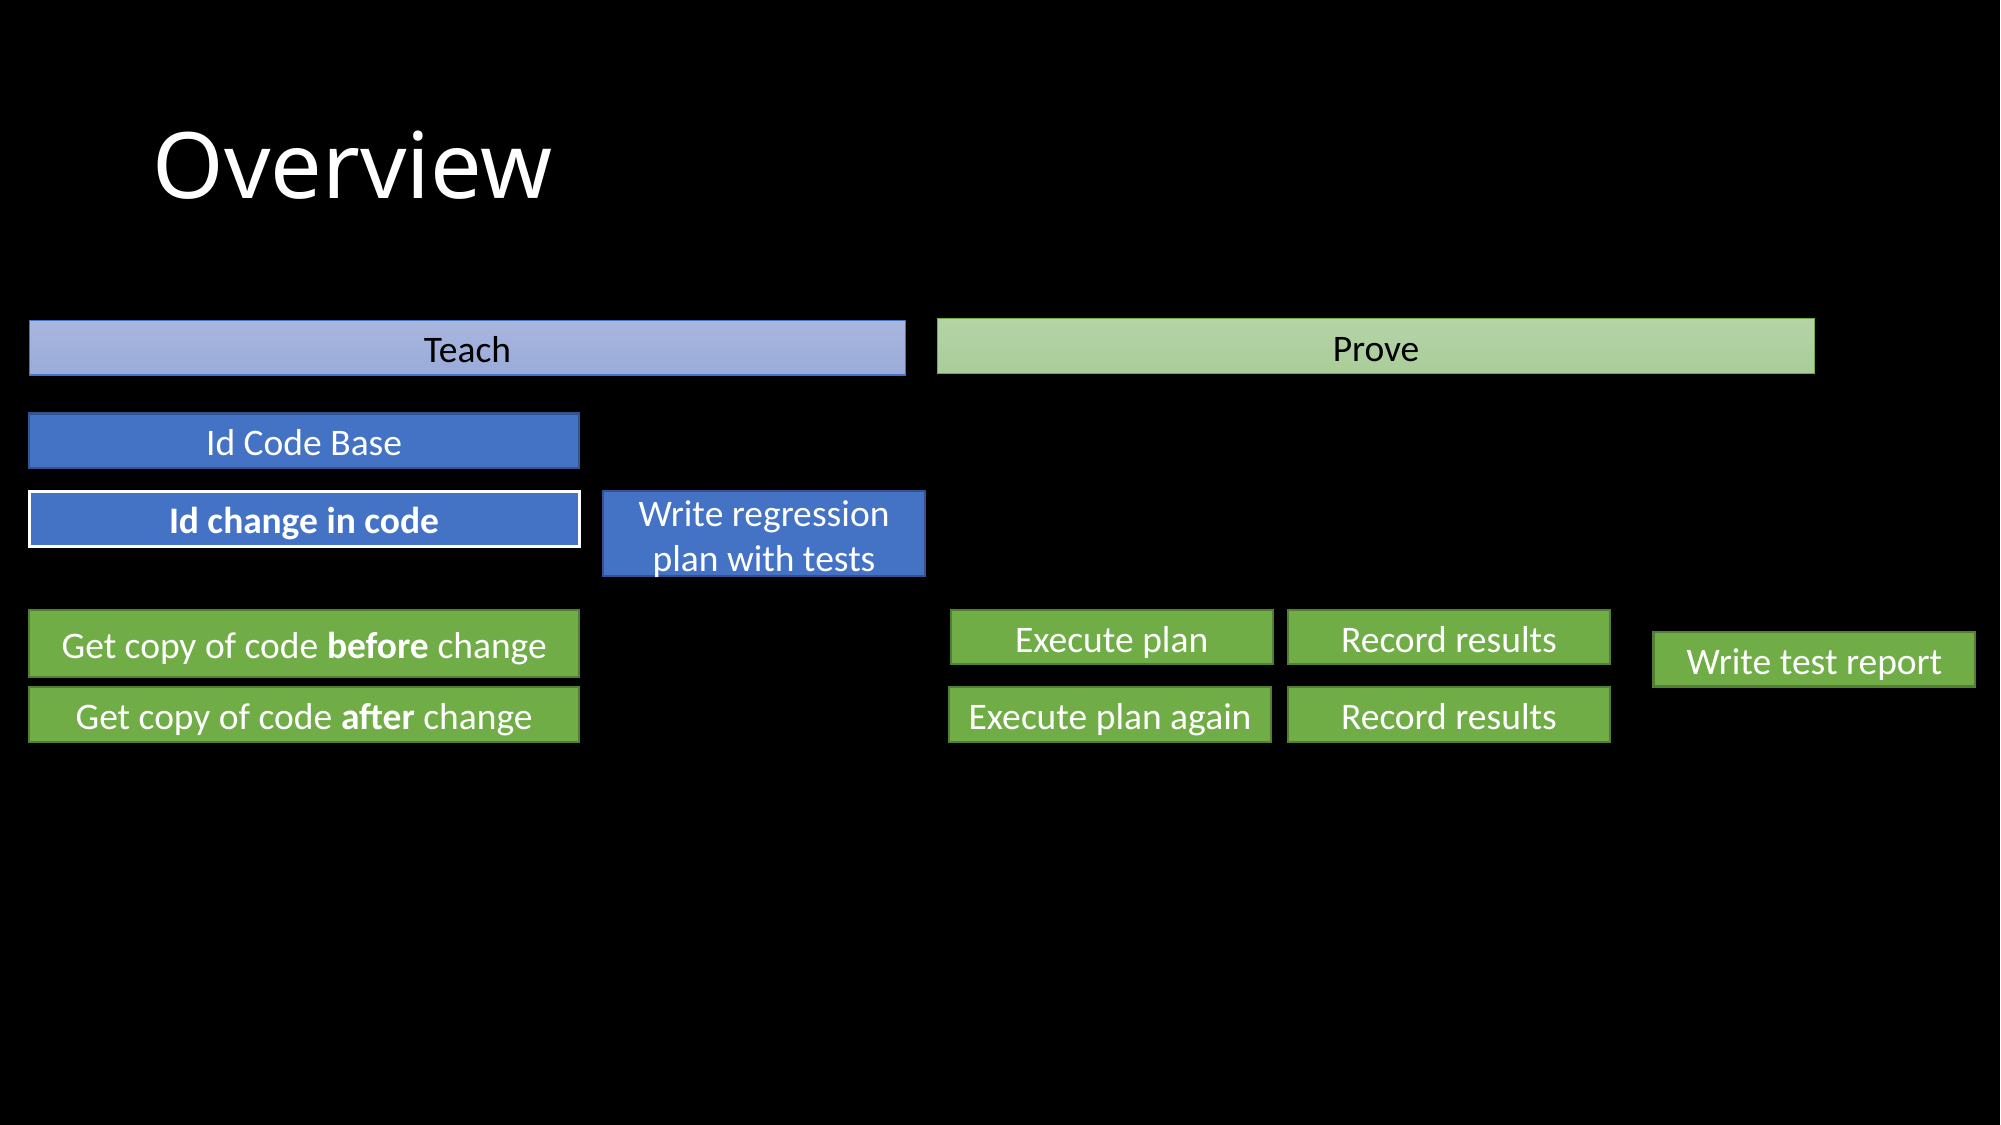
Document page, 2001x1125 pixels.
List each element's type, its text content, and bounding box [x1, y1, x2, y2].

text_box Execute plan again [948, 686, 1272, 743]
text_box Id Code Base [28, 412, 580, 469]
text_box Write regression plan with tests [602, 490, 926, 577]
text_box Get copy of code after change [28, 686, 580, 743]
text_box Get copy of code before change [28, 609, 580, 678]
text_box Record results [1287, 609, 1611, 665]
text_box Prove [937, 318, 1815, 374]
text_box Record results [1287, 686, 1611, 743]
text_box Id change in code [28, 490, 581, 548]
text_box Teach [29, 320, 906, 376]
title Overview [137, 59, 1863, 278]
text_box Write test report [1652, 631, 1976, 688]
text_box Execute plan [950, 609, 1274, 665]
